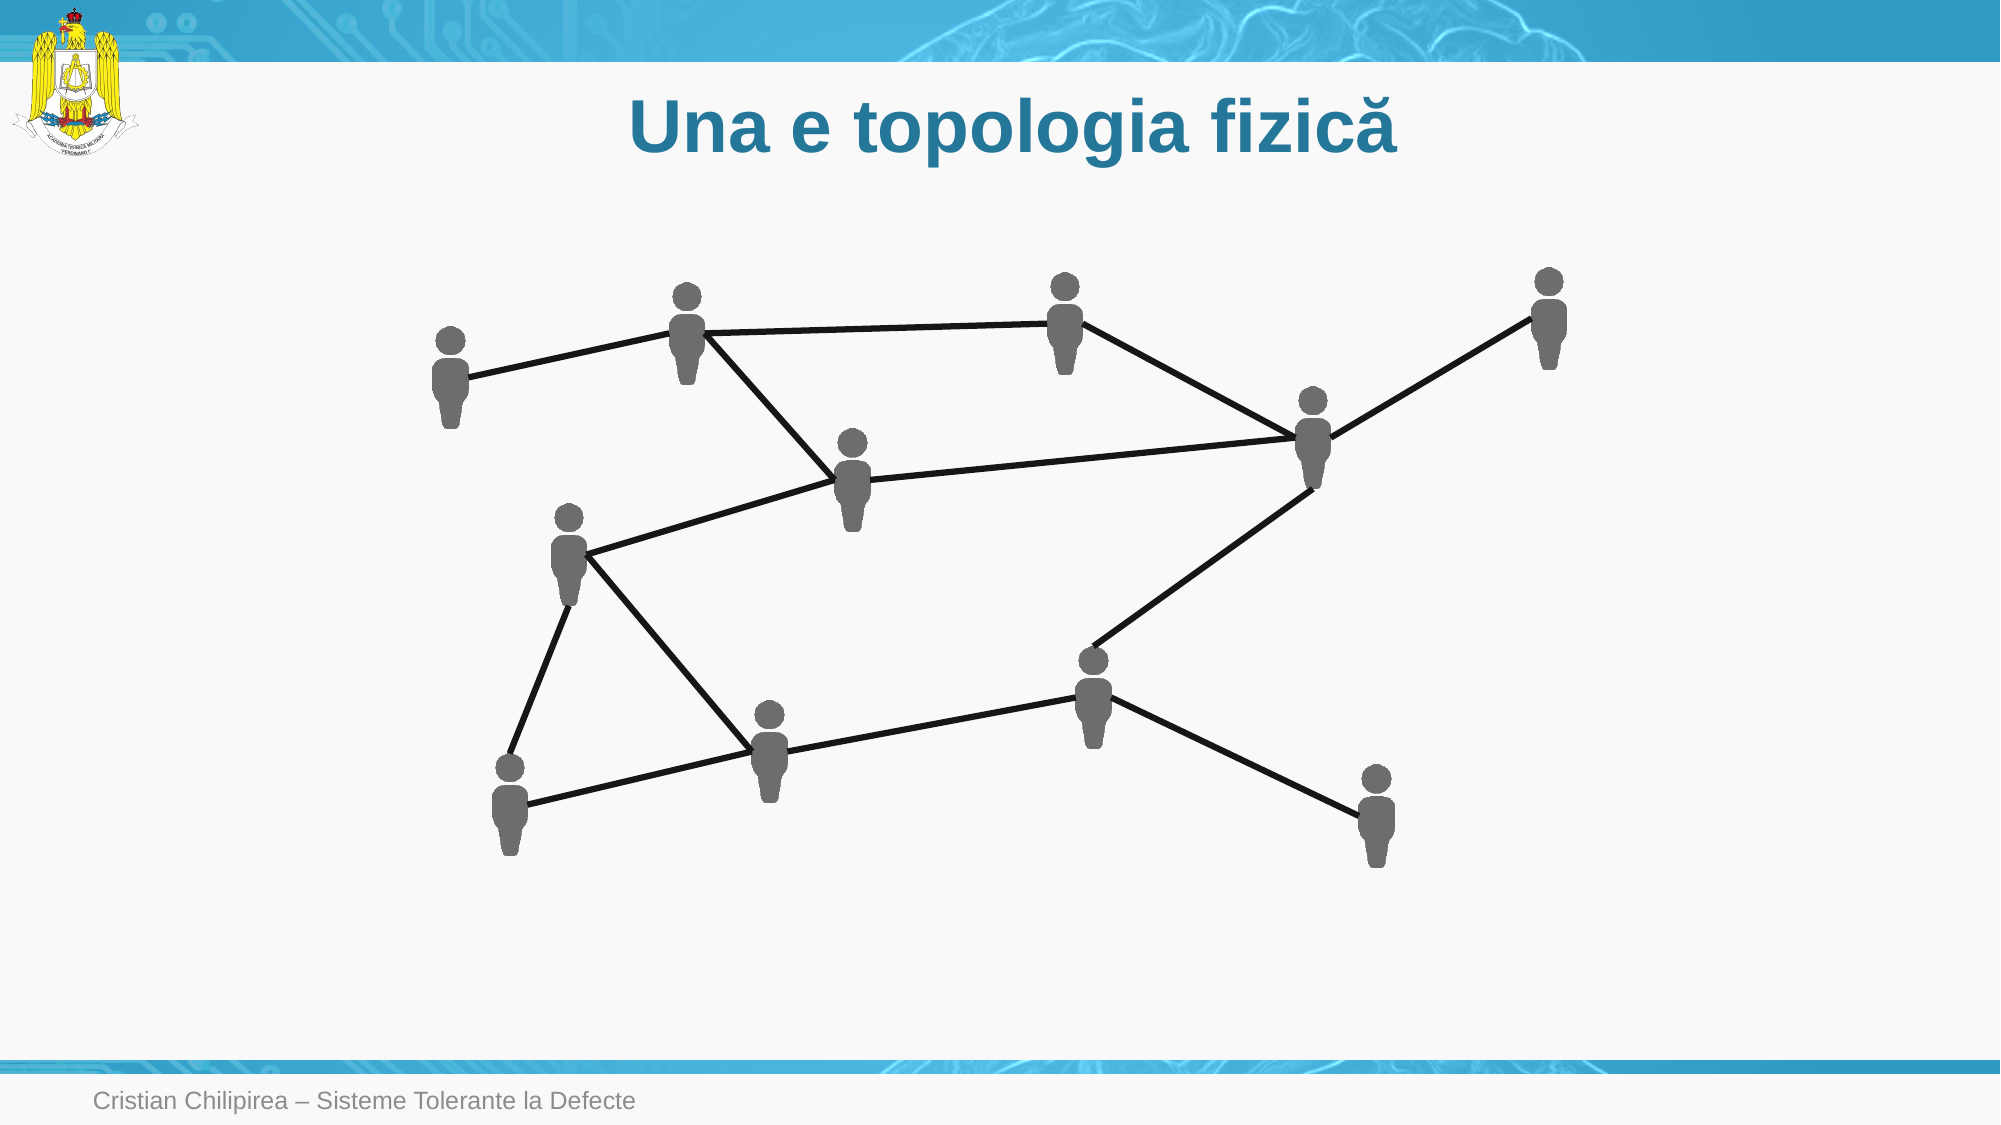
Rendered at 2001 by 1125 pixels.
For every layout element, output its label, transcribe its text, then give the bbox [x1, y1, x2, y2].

picture [551, 503, 586, 606]
picture [752, 700, 788, 803]
picture [1531, 267, 1567, 370]
picture [669, 282, 705, 385]
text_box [787, 697, 1076, 752]
picture [1047, 272, 1083, 375]
picture [0, 1060, 2000, 1074]
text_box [704, 333, 835, 479]
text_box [704, 323, 1048, 334]
picture [1075, 646, 1112, 749]
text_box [527, 751, 752, 805]
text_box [509, 605, 569, 754]
footer Cristian Chilipirea – Sisteme Tolerante la Defecte [77, 1073, 1338, 1125]
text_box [468, 333, 670, 378]
picture [835, 428, 871, 532]
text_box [586, 554, 752, 751]
title Una e topologia fizică [150, 76, 1876, 180]
picture [432, 326, 469, 429]
picture [0, 0, 2000, 156]
picture [491, 753, 528, 856]
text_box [870, 437, 1296, 480]
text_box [1330, 318, 1532, 438]
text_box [1093, 488, 1313, 647]
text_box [1111, 697, 1359, 816]
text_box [1082, 323, 1296, 438]
picture [1295, 386, 1331, 489]
picture [1358, 764, 1395, 868]
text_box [586, 479, 835, 555]
